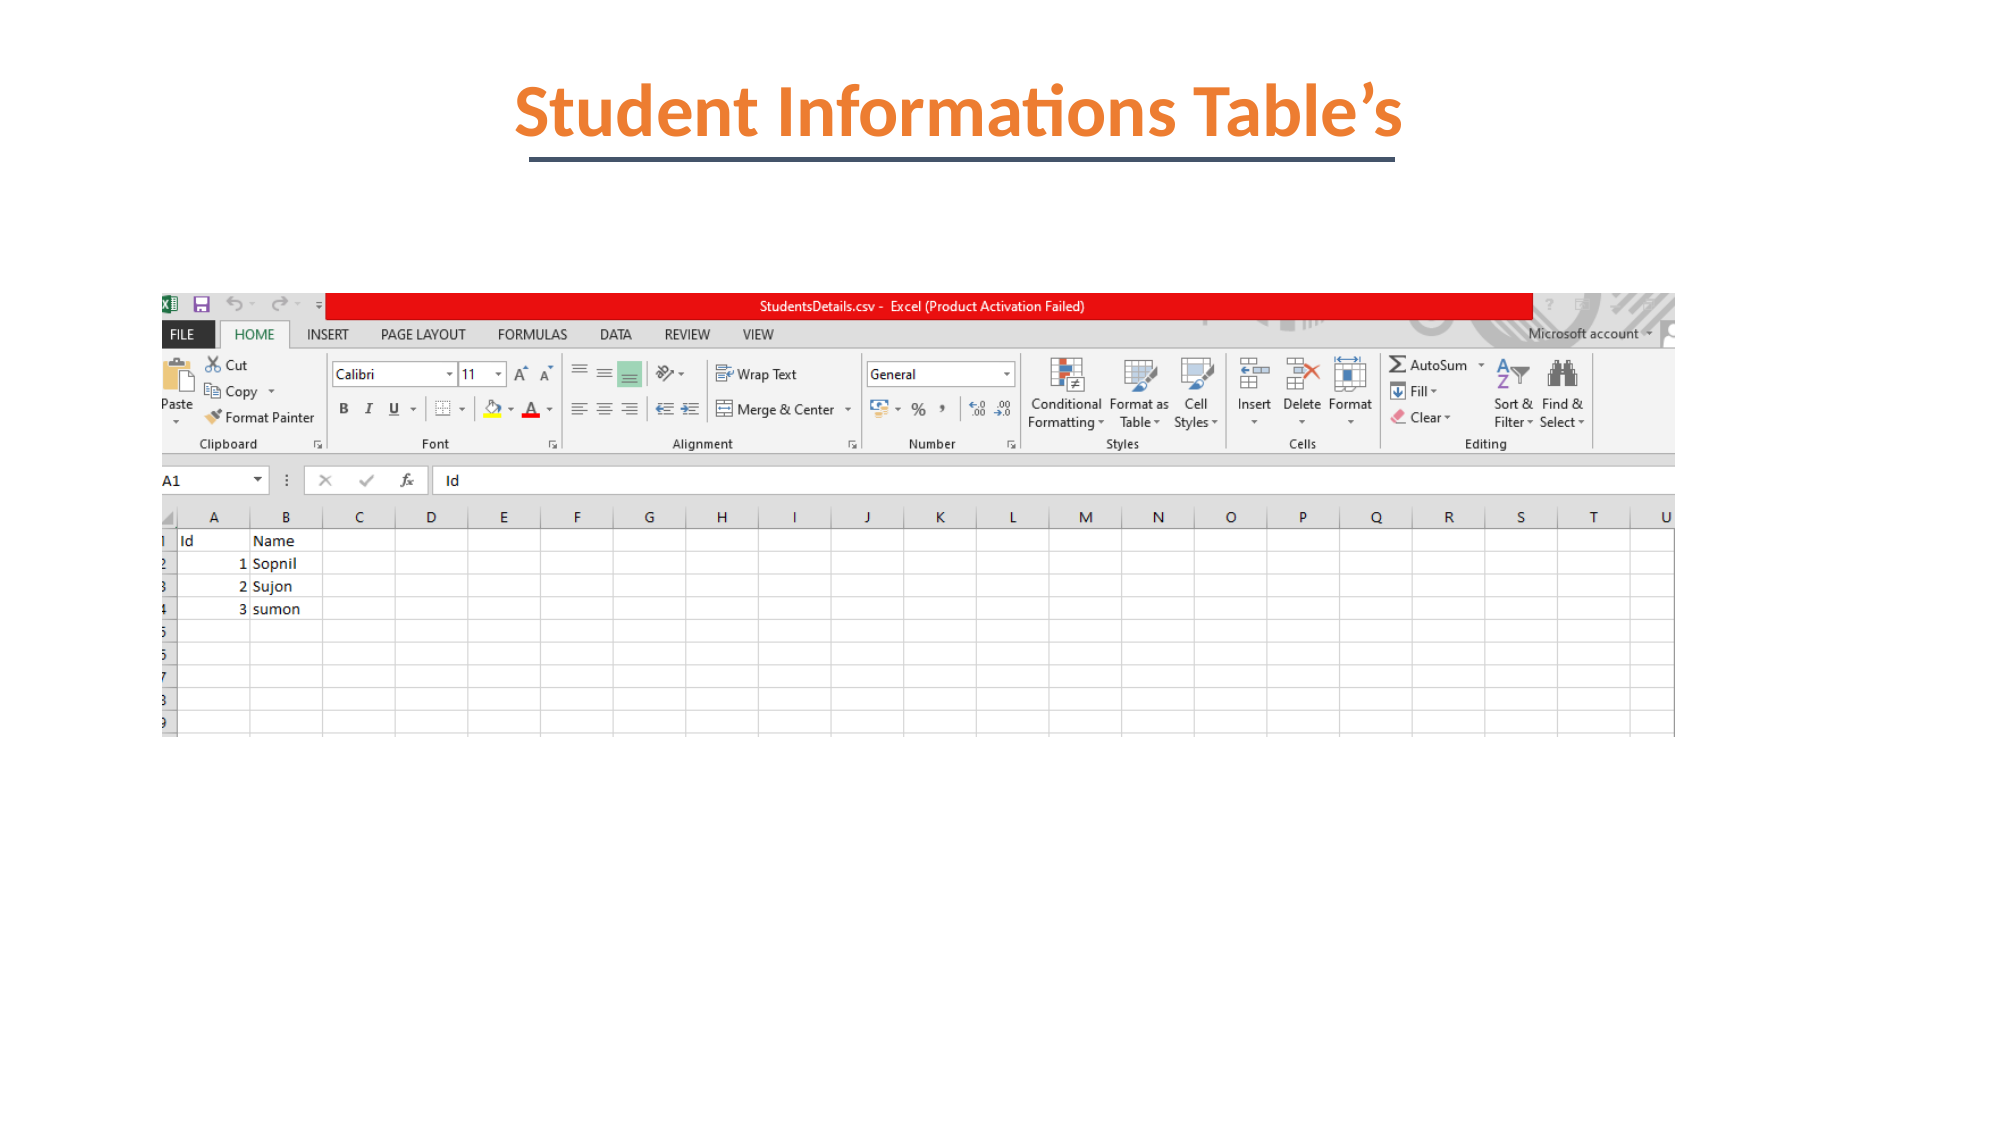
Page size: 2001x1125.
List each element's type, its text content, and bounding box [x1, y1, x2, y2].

text_box Student Informations Table’s [481, 53, 1438, 159]
picture [162, 293, 1675, 737]
